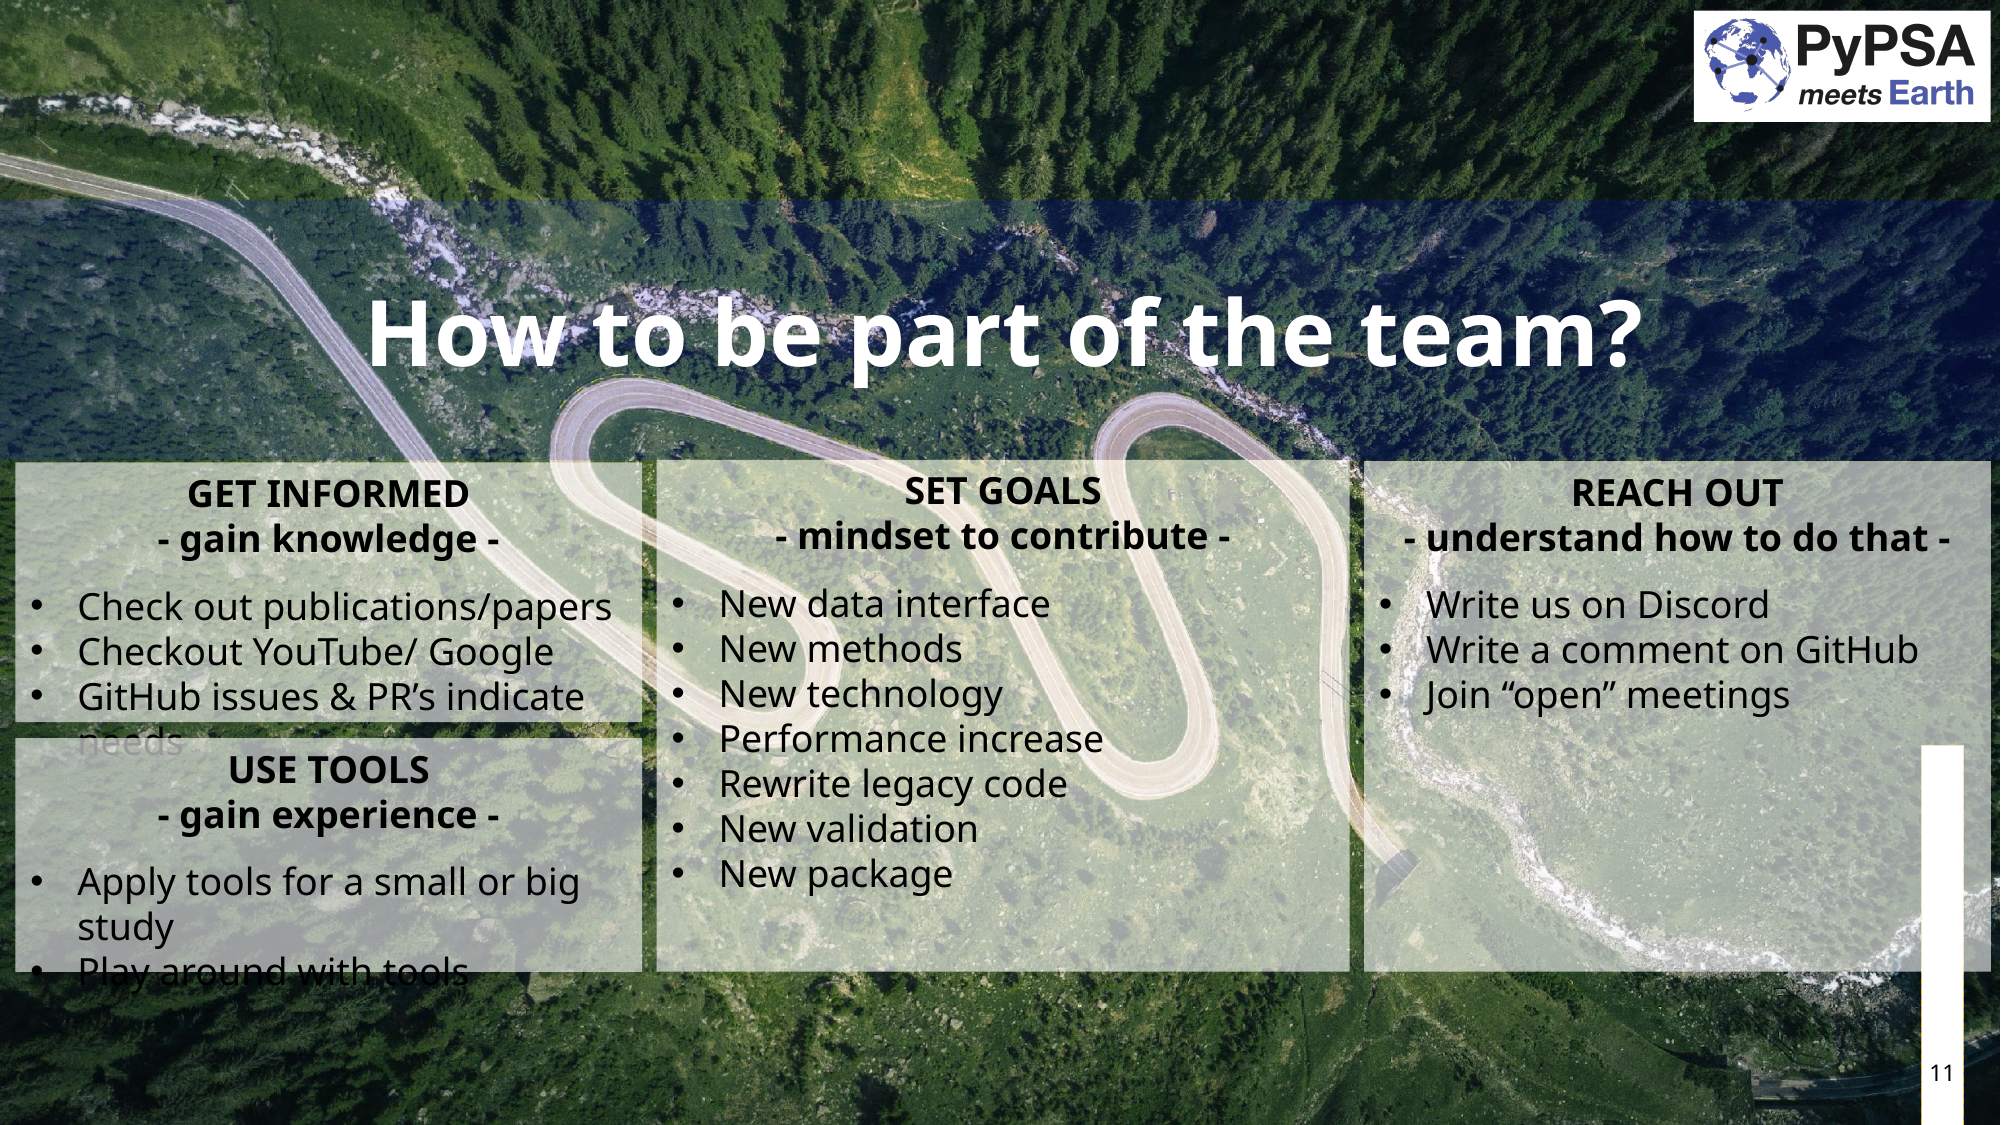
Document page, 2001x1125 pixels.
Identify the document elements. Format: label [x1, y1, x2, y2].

text_box [1363, 460, 1992, 972]
text_box [0, 199, 2000, 461]
picture [0, 0, 2000, 199]
text_box [15, 737, 643, 973]
picture [0, 461, 2000, 1125]
text_box [656, 459, 1350, 972]
text_box [15, 462, 643, 737]
text_box [1684, 6, 2000, 123]
